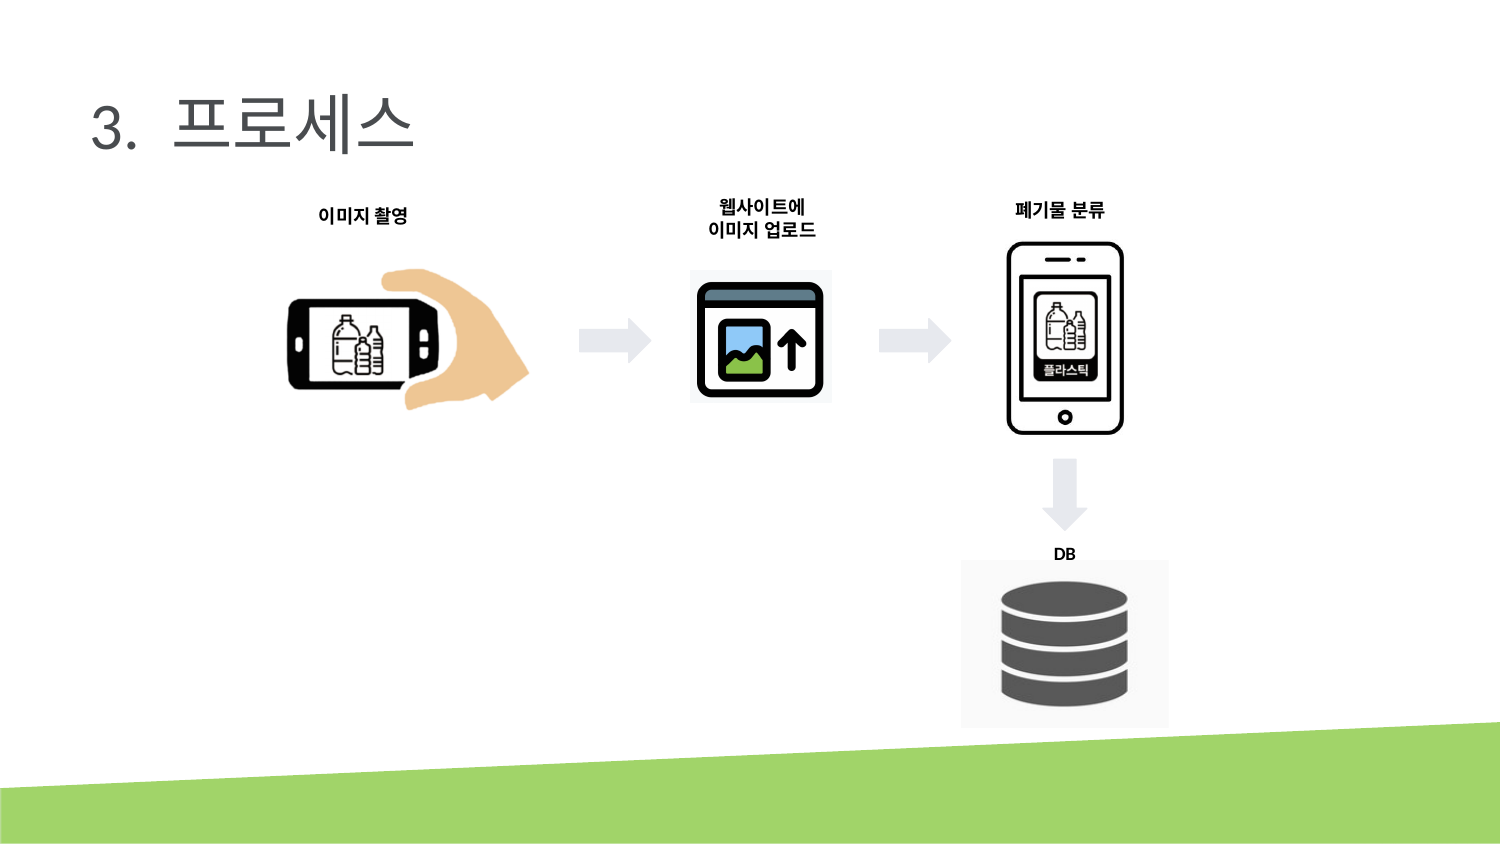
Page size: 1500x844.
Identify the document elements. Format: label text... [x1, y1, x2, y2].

text_box [579, 318, 651, 363]
text_box [1053, 519, 1077, 530]
text_box [879, 329, 886, 352]
text_box 이미지 촬영 [303, 193, 445, 237]
text_box 웹사이트에 이미지 업로드 [682, 180, 843, 256]
picture [0, 0, 1500, 788]
text_box DB [994, 530, 1136, 559]
title 3. 프로세스 [74, 52, 1195, 194]
